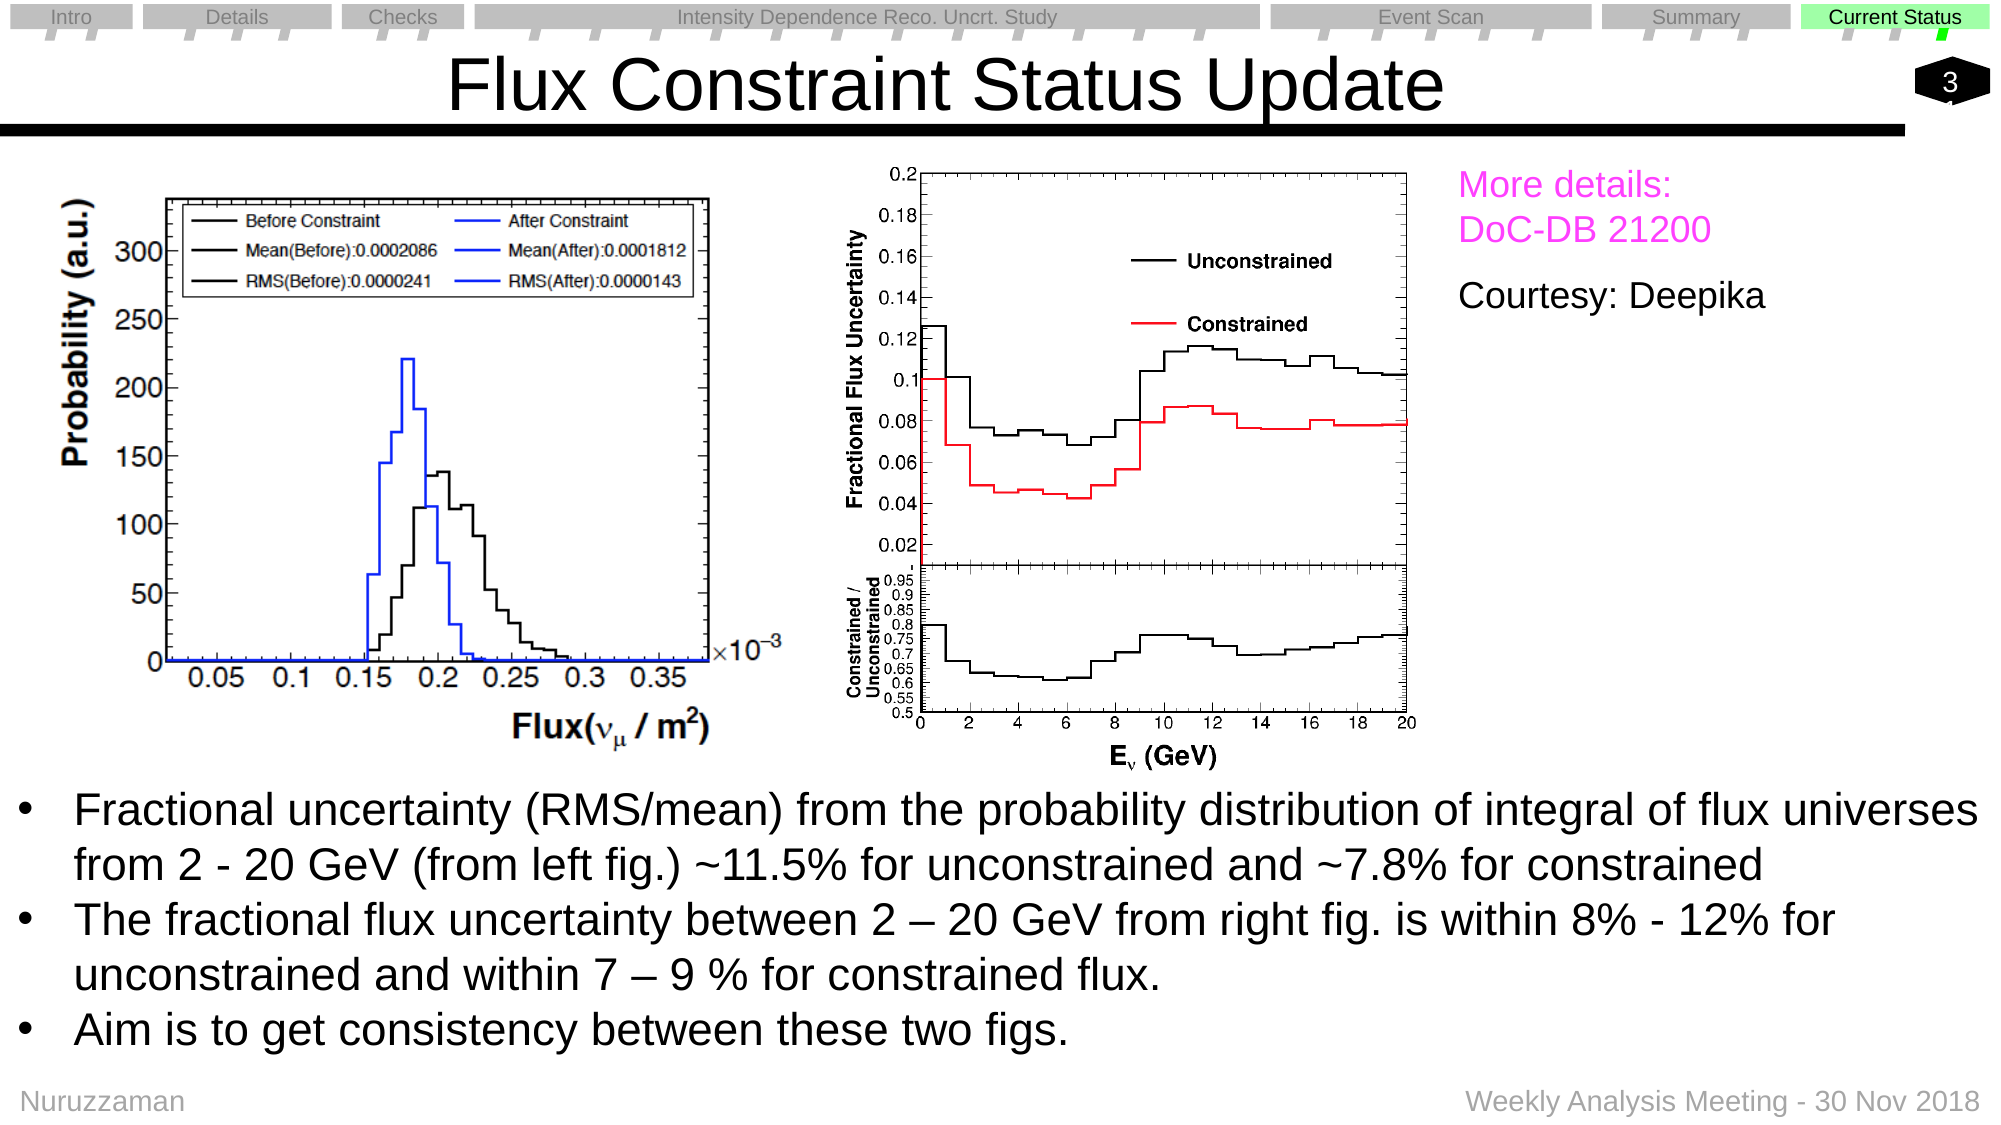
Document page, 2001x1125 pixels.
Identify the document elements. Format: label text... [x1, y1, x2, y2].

title Flux Constraint Status Update [0, 42, 1916, 131]
picture [10, 149, 798, 768]
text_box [10, 4, 1990, 40]
text_box More details: DoC-DB 21200 [1487, 152, 1737, 257]
text_box Courtesy: Deepika [1487, 263, 1792, 324]
picture [821, 144, 1487, 776]
text_box Fractional uncertainty (RMS/mean) from the probability distribution of integral of flux universes from 2 - 20 GeV (from left fig.) ~11.5% for unconstrained and ~7.8% for constrained The fractional flux uncertainty between 2 – 20 GeV from right fig. is within 8% - 12% for unconstrained and within 7 – 9 % for constrained flux. Aim is to get consistency between these two figs. [2, 772, 1996, 1063]
